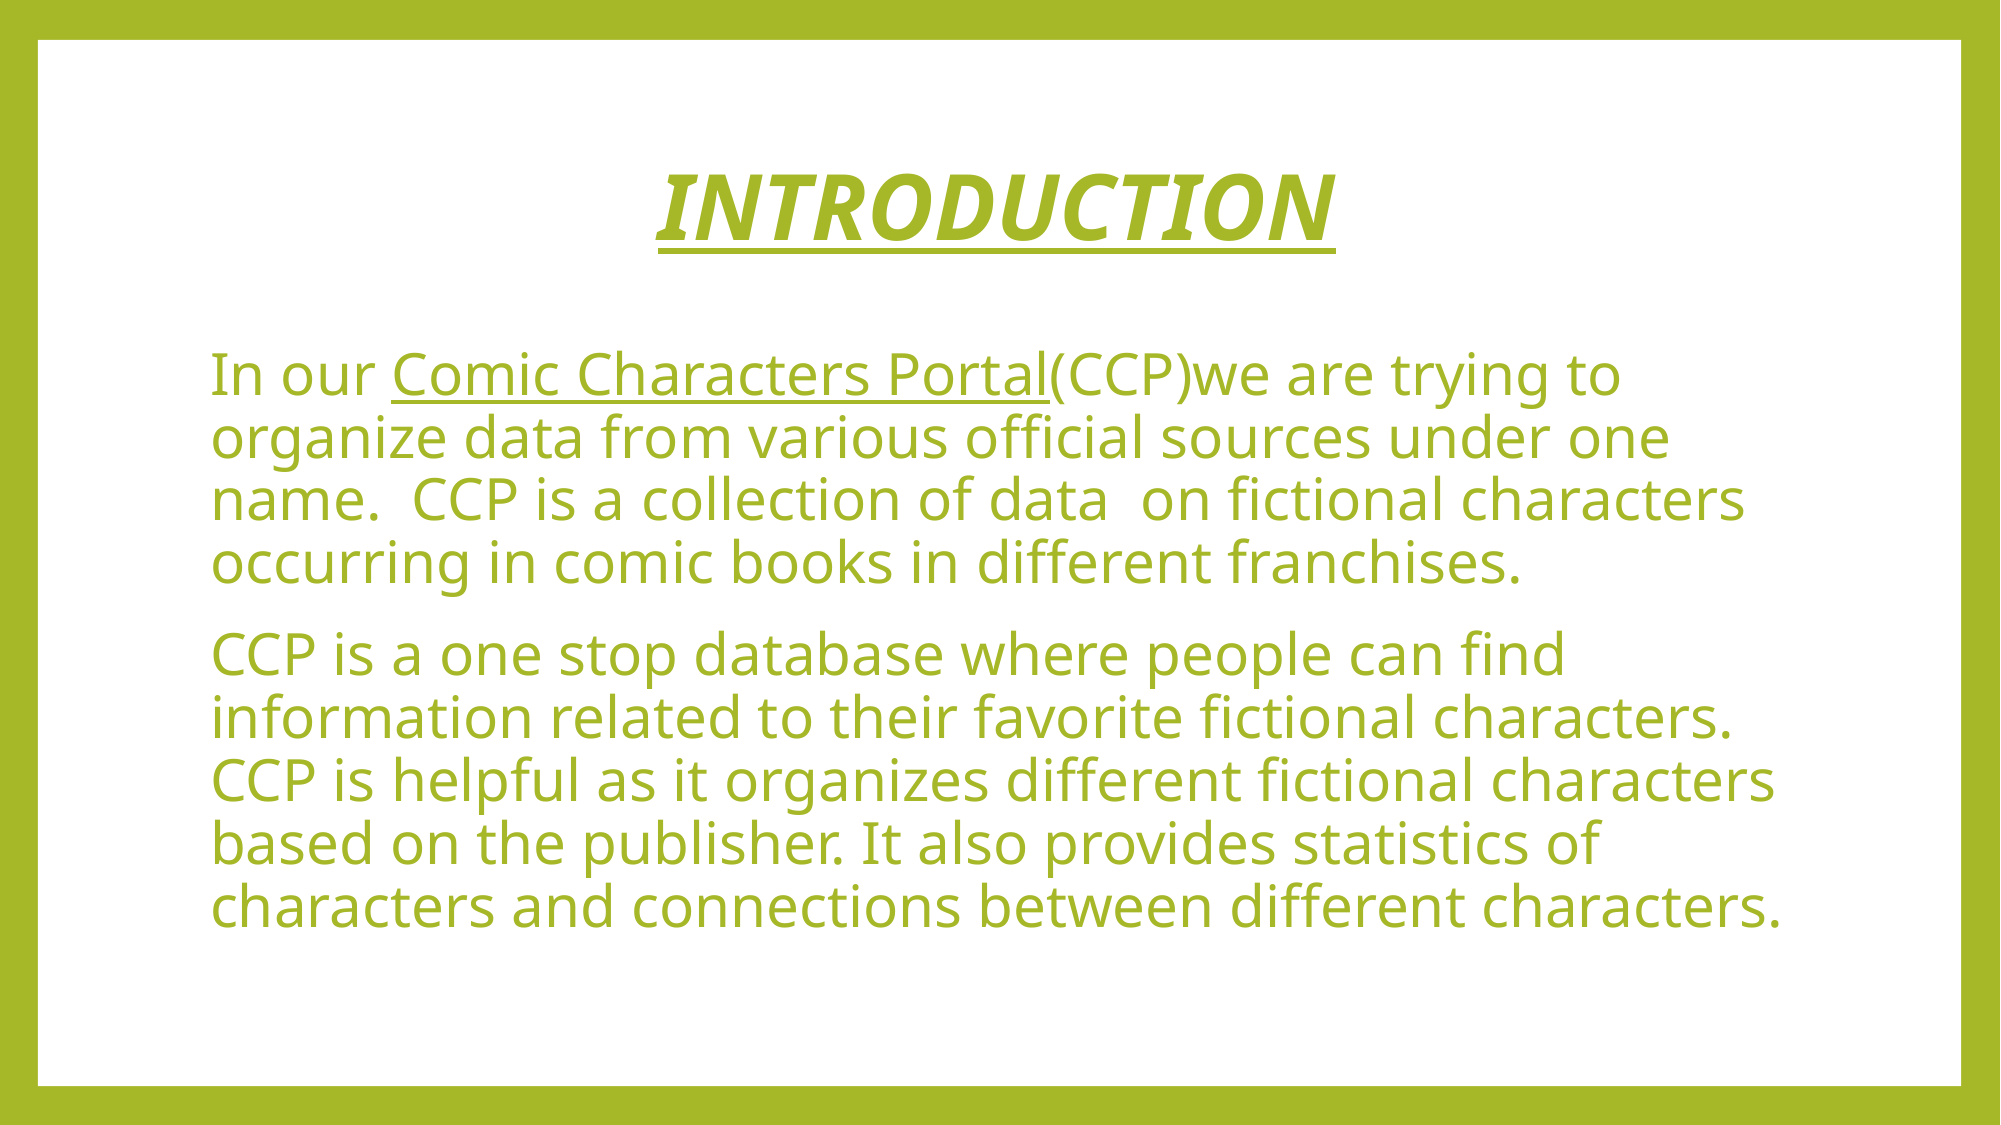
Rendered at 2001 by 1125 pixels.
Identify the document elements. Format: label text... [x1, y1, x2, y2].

list In our Comic Characters Portal(CCP)we are trying to organize data from various official sources under one name. CCP is a collection of data on fictional characters occurring in comic books in different franchises. CCP is a one stop database where people can find information related to their favorite fictional characters. CCP is helpful as it organizes different fictional characters based on the publisher. It also provides statistics of characters and connections between different characters. [187, 337, 1808, 1000]
title INTRODUCTION [187, 99, 1808, 323]
